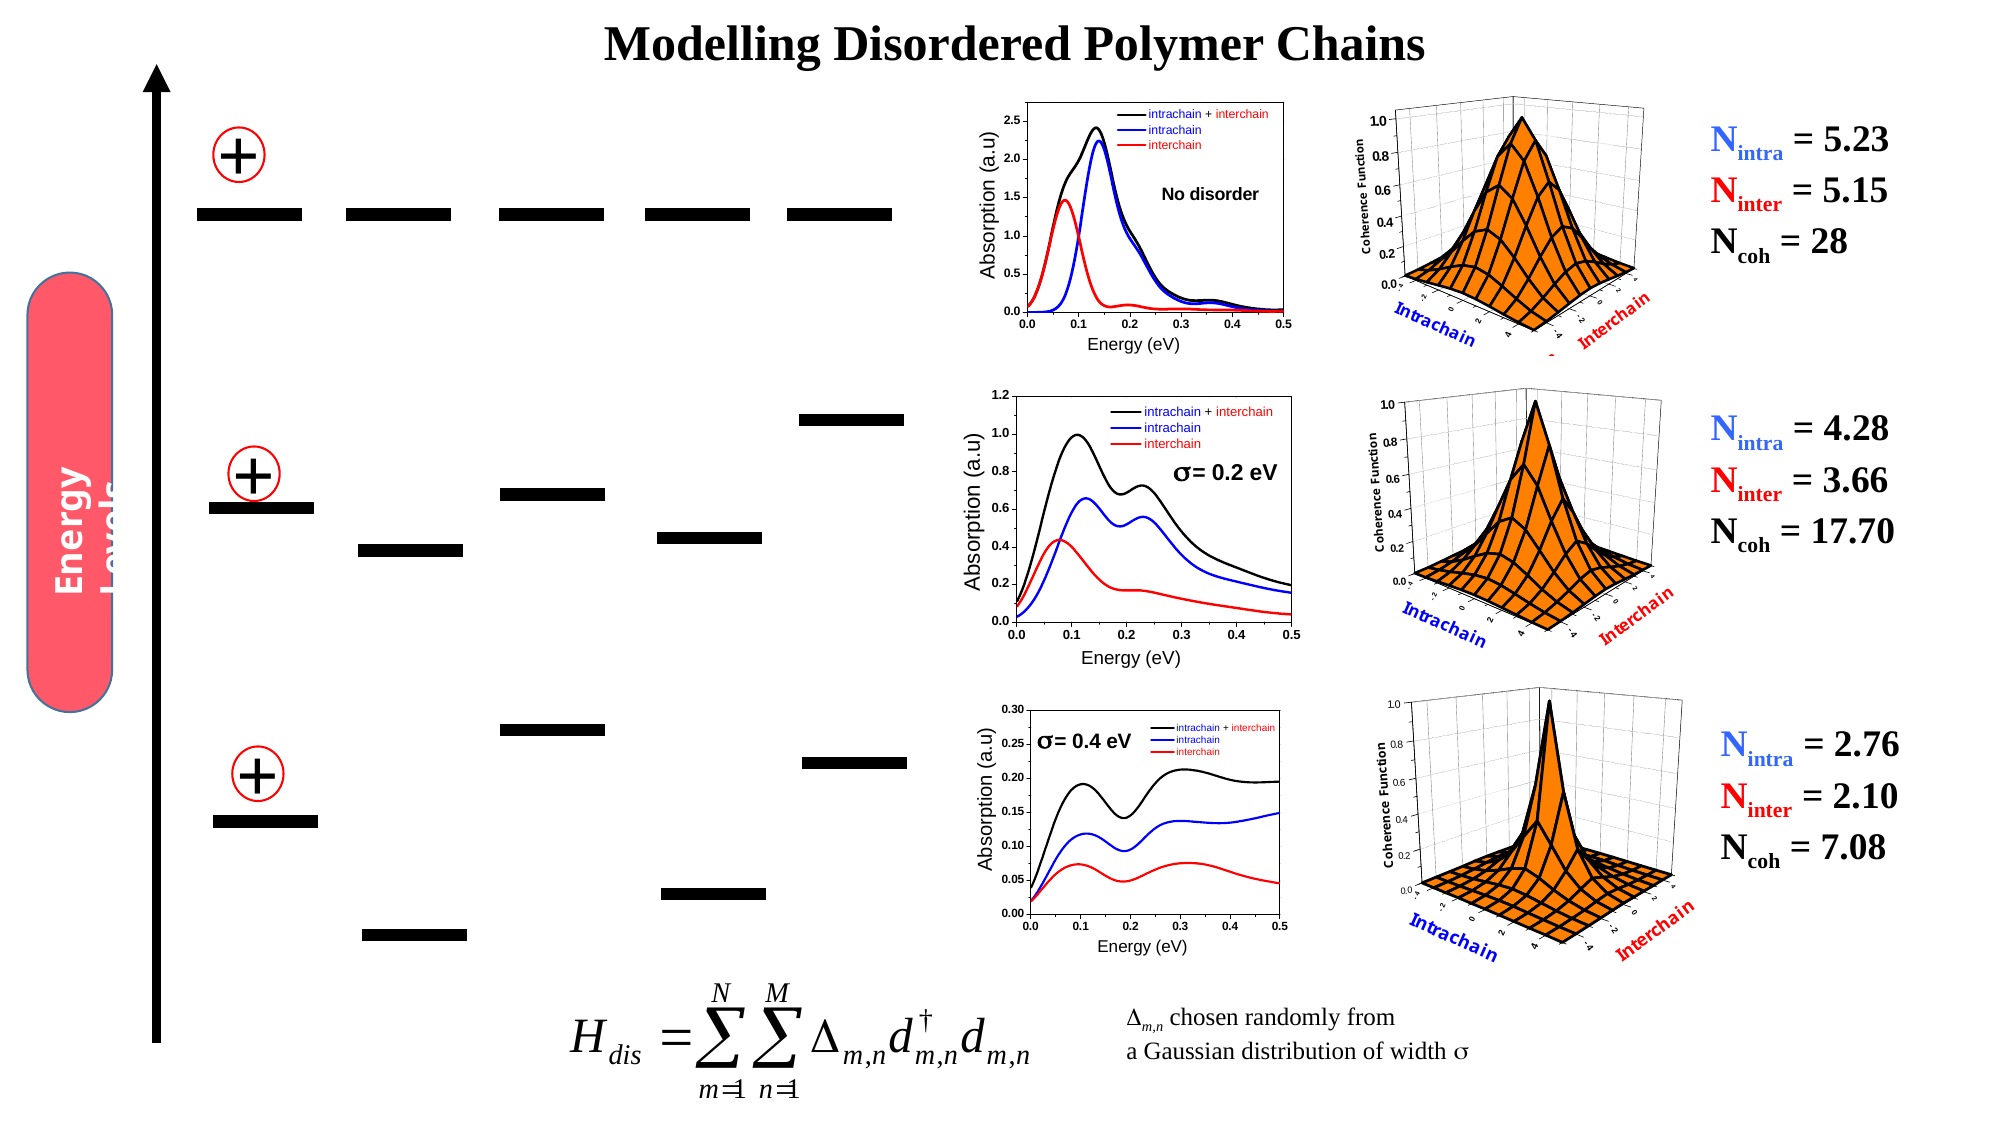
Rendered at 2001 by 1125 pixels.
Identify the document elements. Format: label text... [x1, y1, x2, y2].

text_box Nintra = 5.23 Ninter = 5.15 Ncoh = 28 [1697, 106, 1960, 275]
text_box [217, 418, 291, 525]
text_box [965, 677, 1331, 962]
text_box Nintra = 2.76 Ninter = 2.10 Ncoh = 7.08 [1740, 712, 1970, 881]
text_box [221, 718, 295, 825]
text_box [1352, 666, 1740, 969]
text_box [944, 360, 1348, 675]
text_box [0, 449, 156, 535]
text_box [202, 99, 276, 206]
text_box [960, 68, 1336, 360]
text_box Nintra = 4.28 Ninter = 3.66 Ncoh = 17.70 [1716, 396, 1960, 565]
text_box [1341, 78, 1697, 356]
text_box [561, 969, 1551, 1110]
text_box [157, 449, 290, 535]
text_box Modelling Disordered Polymer Chains [589, 3, 1442, 78]
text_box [1348, 369, 1716, 656]
